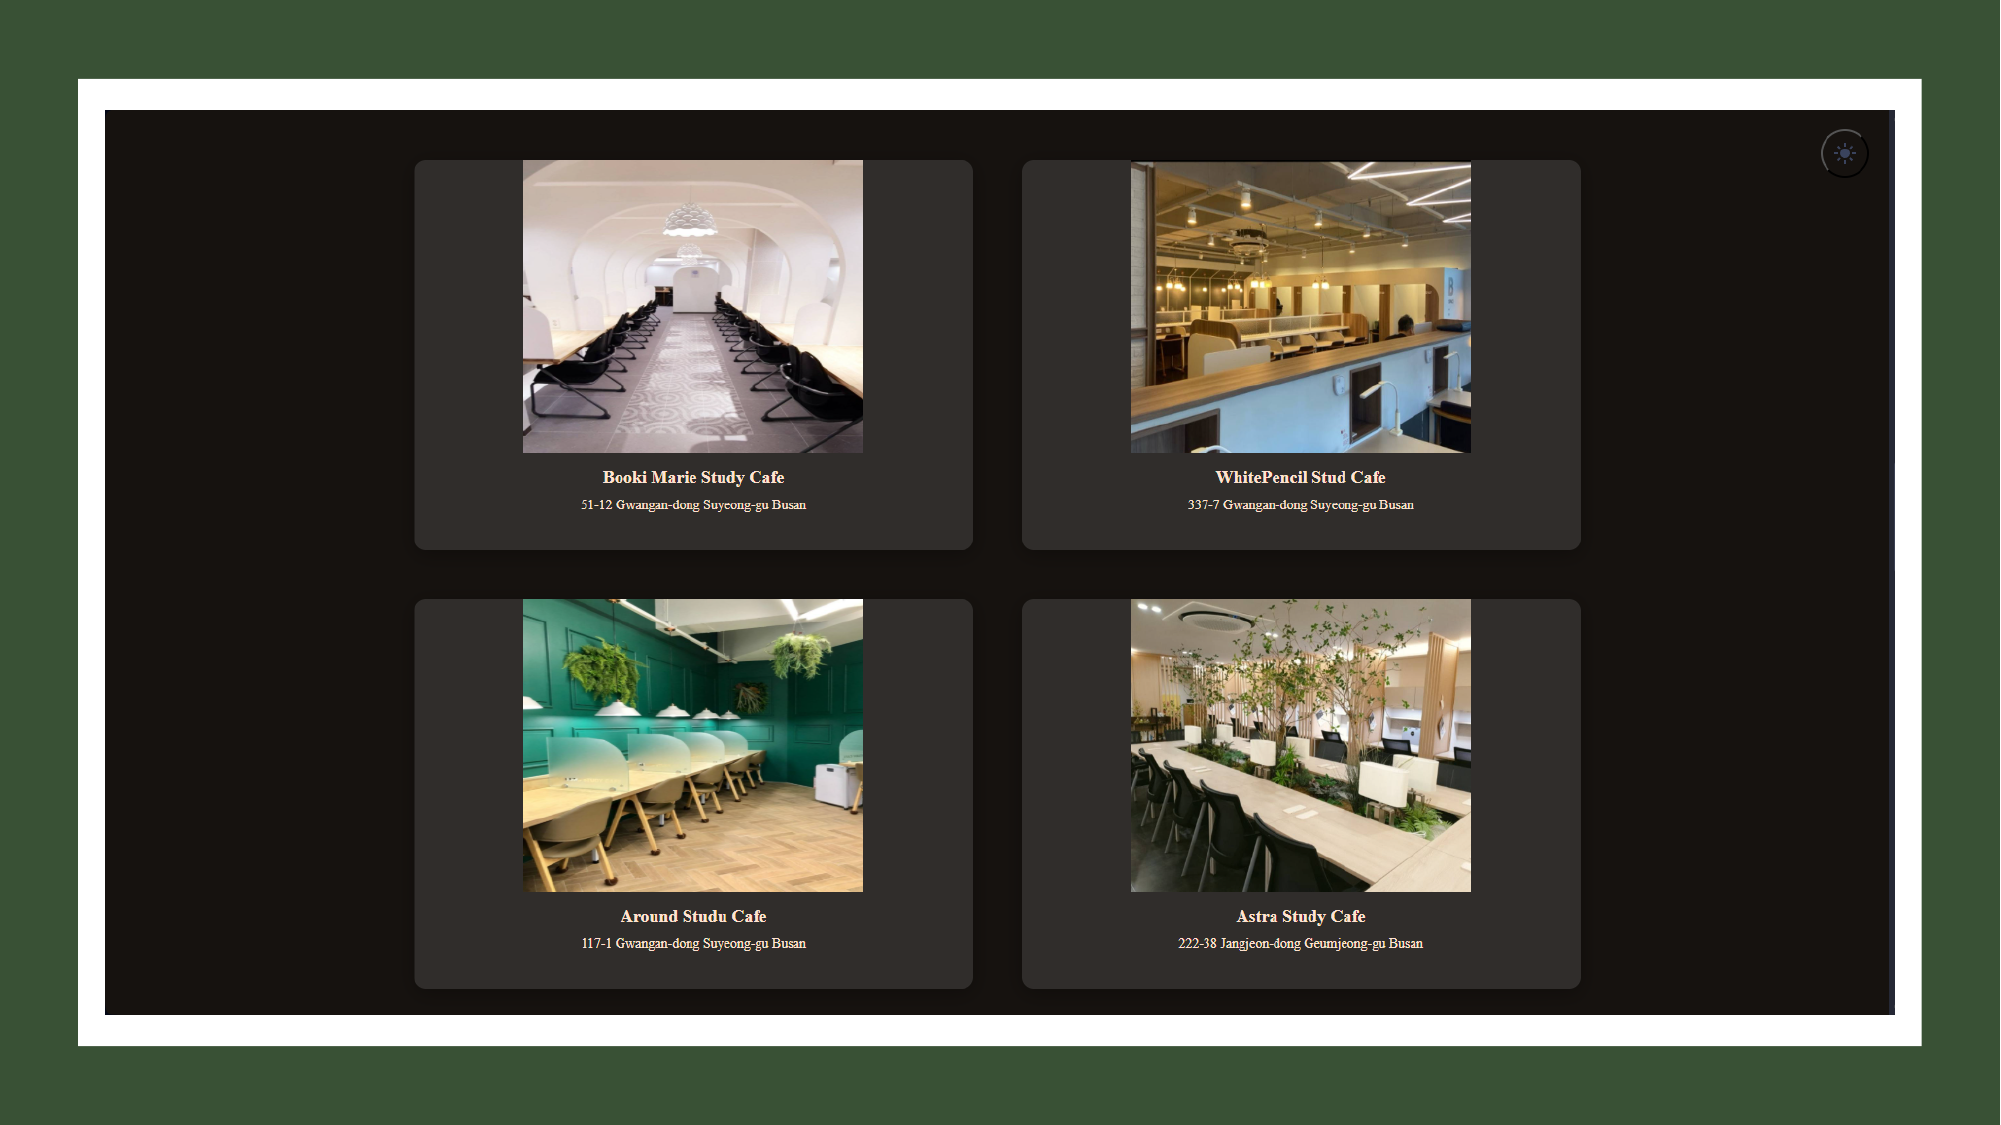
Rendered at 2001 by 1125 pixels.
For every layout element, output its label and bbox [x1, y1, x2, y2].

text_box [0, 0, 2000, 1125]
text_box [77, 77, 1923, 1048]
list [104, 110, 1895, 1015]
